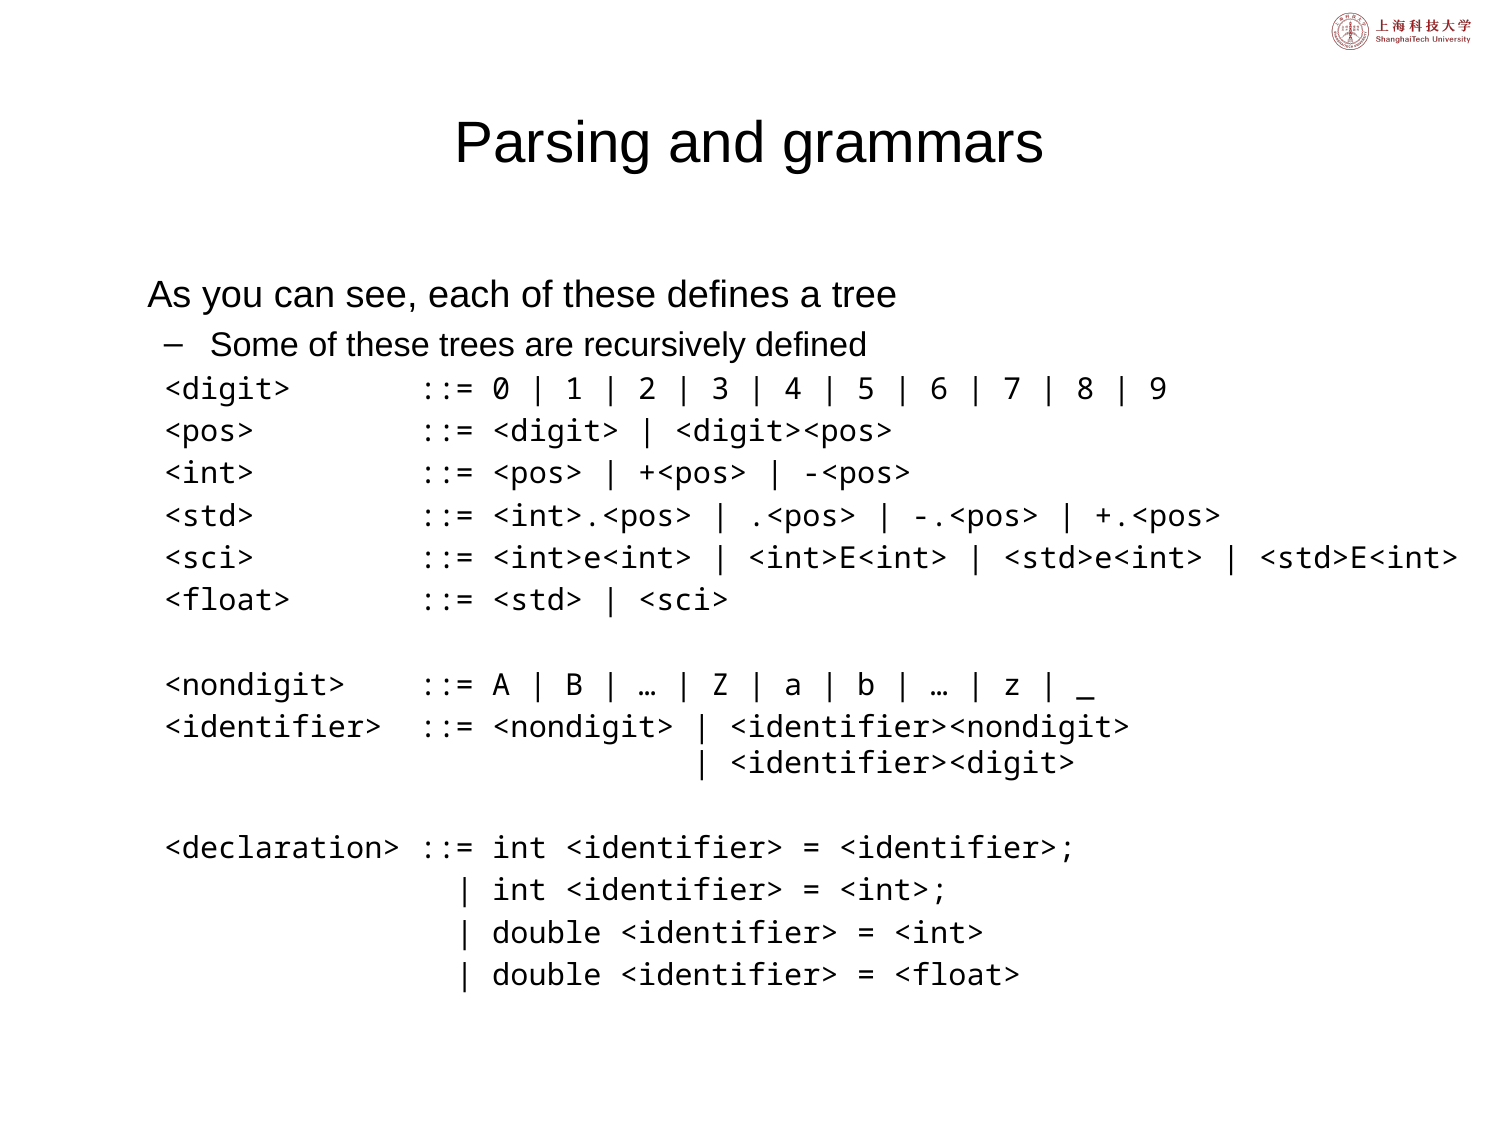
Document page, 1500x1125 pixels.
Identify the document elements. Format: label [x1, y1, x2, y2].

list [74, 262, 1500, 1006]
picture [1327, 0, 1478, 109]
title [74, 44, 1426, 233]
